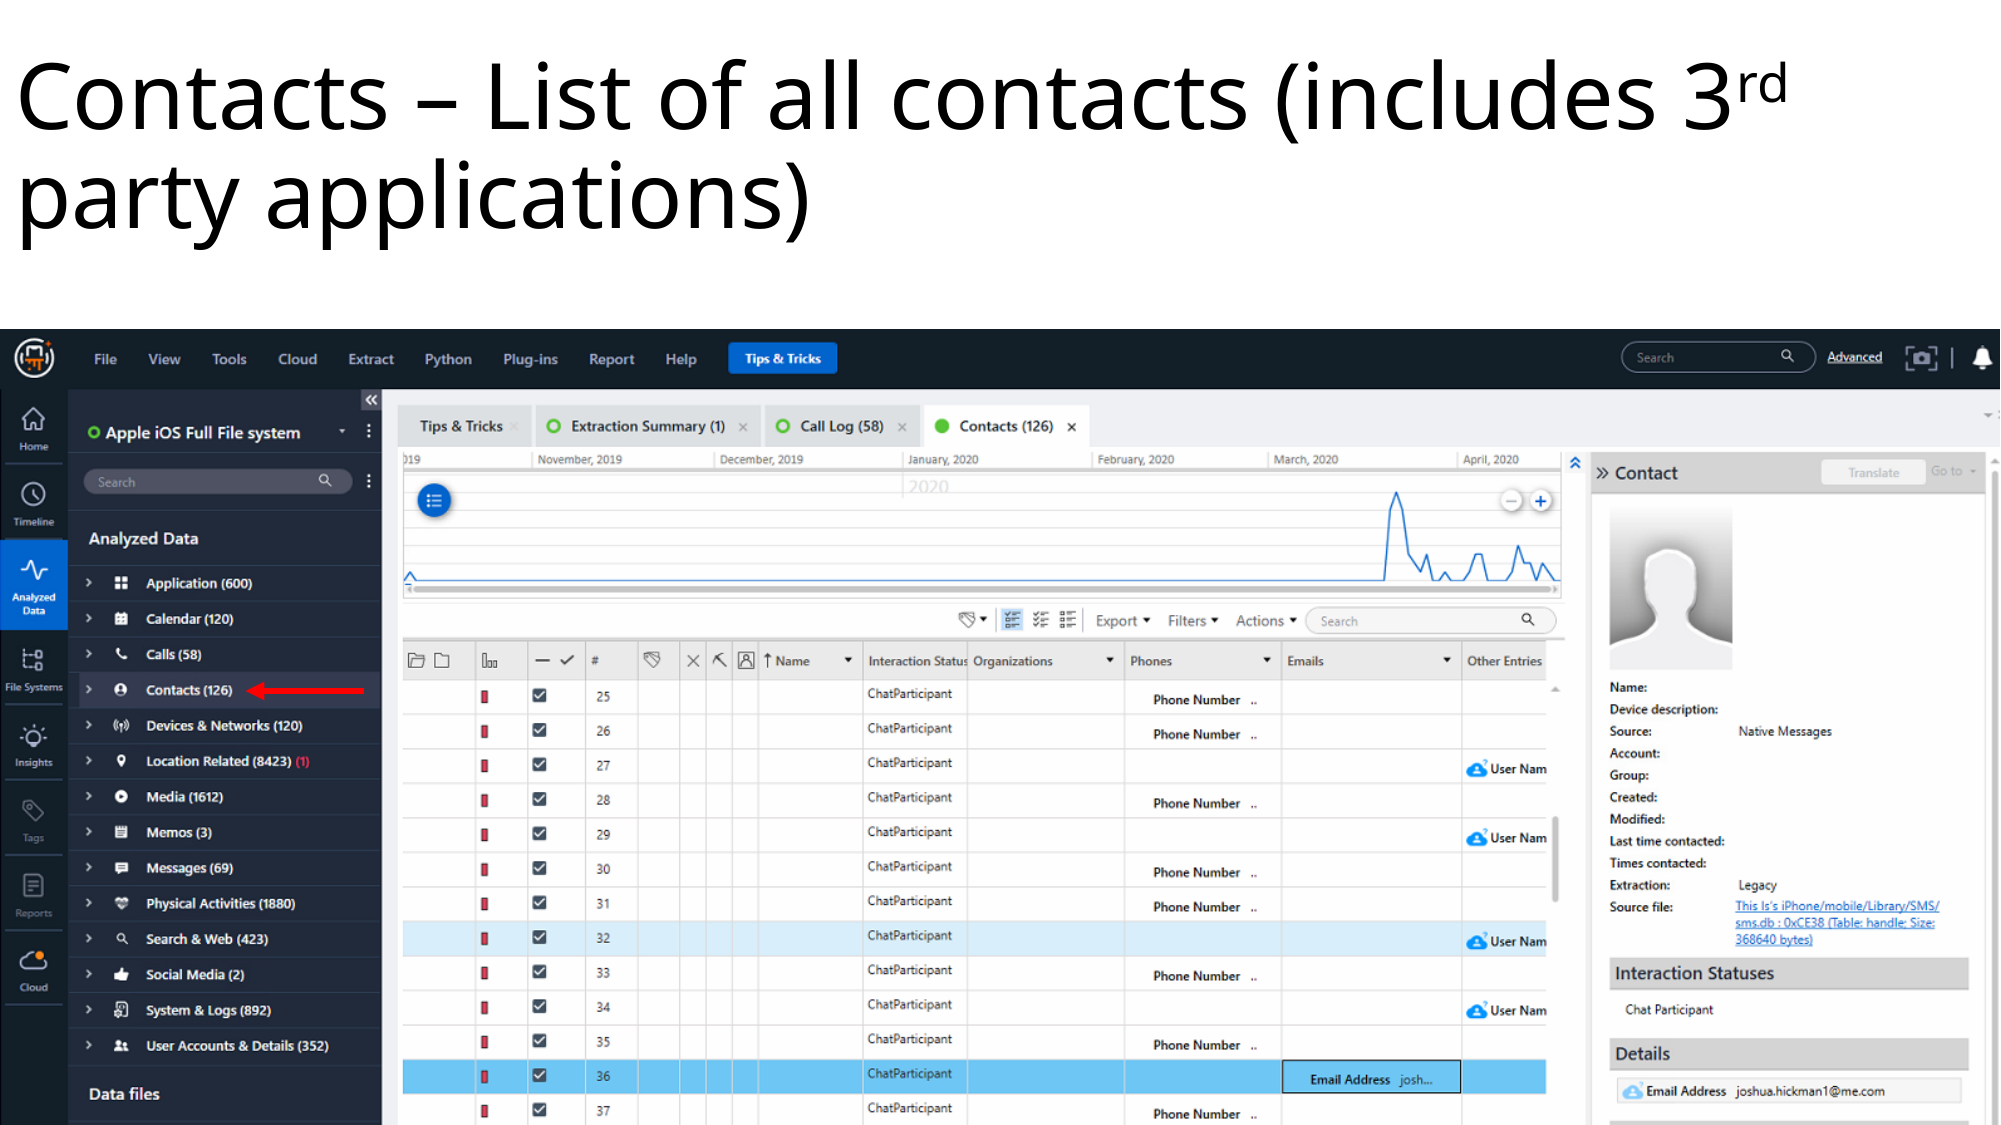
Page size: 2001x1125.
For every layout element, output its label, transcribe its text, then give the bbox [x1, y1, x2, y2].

title Contacts – List of all contacts (includes 3rd party applications) [0, 41, 2000, 259]
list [0, 329, 2000, 1125]
